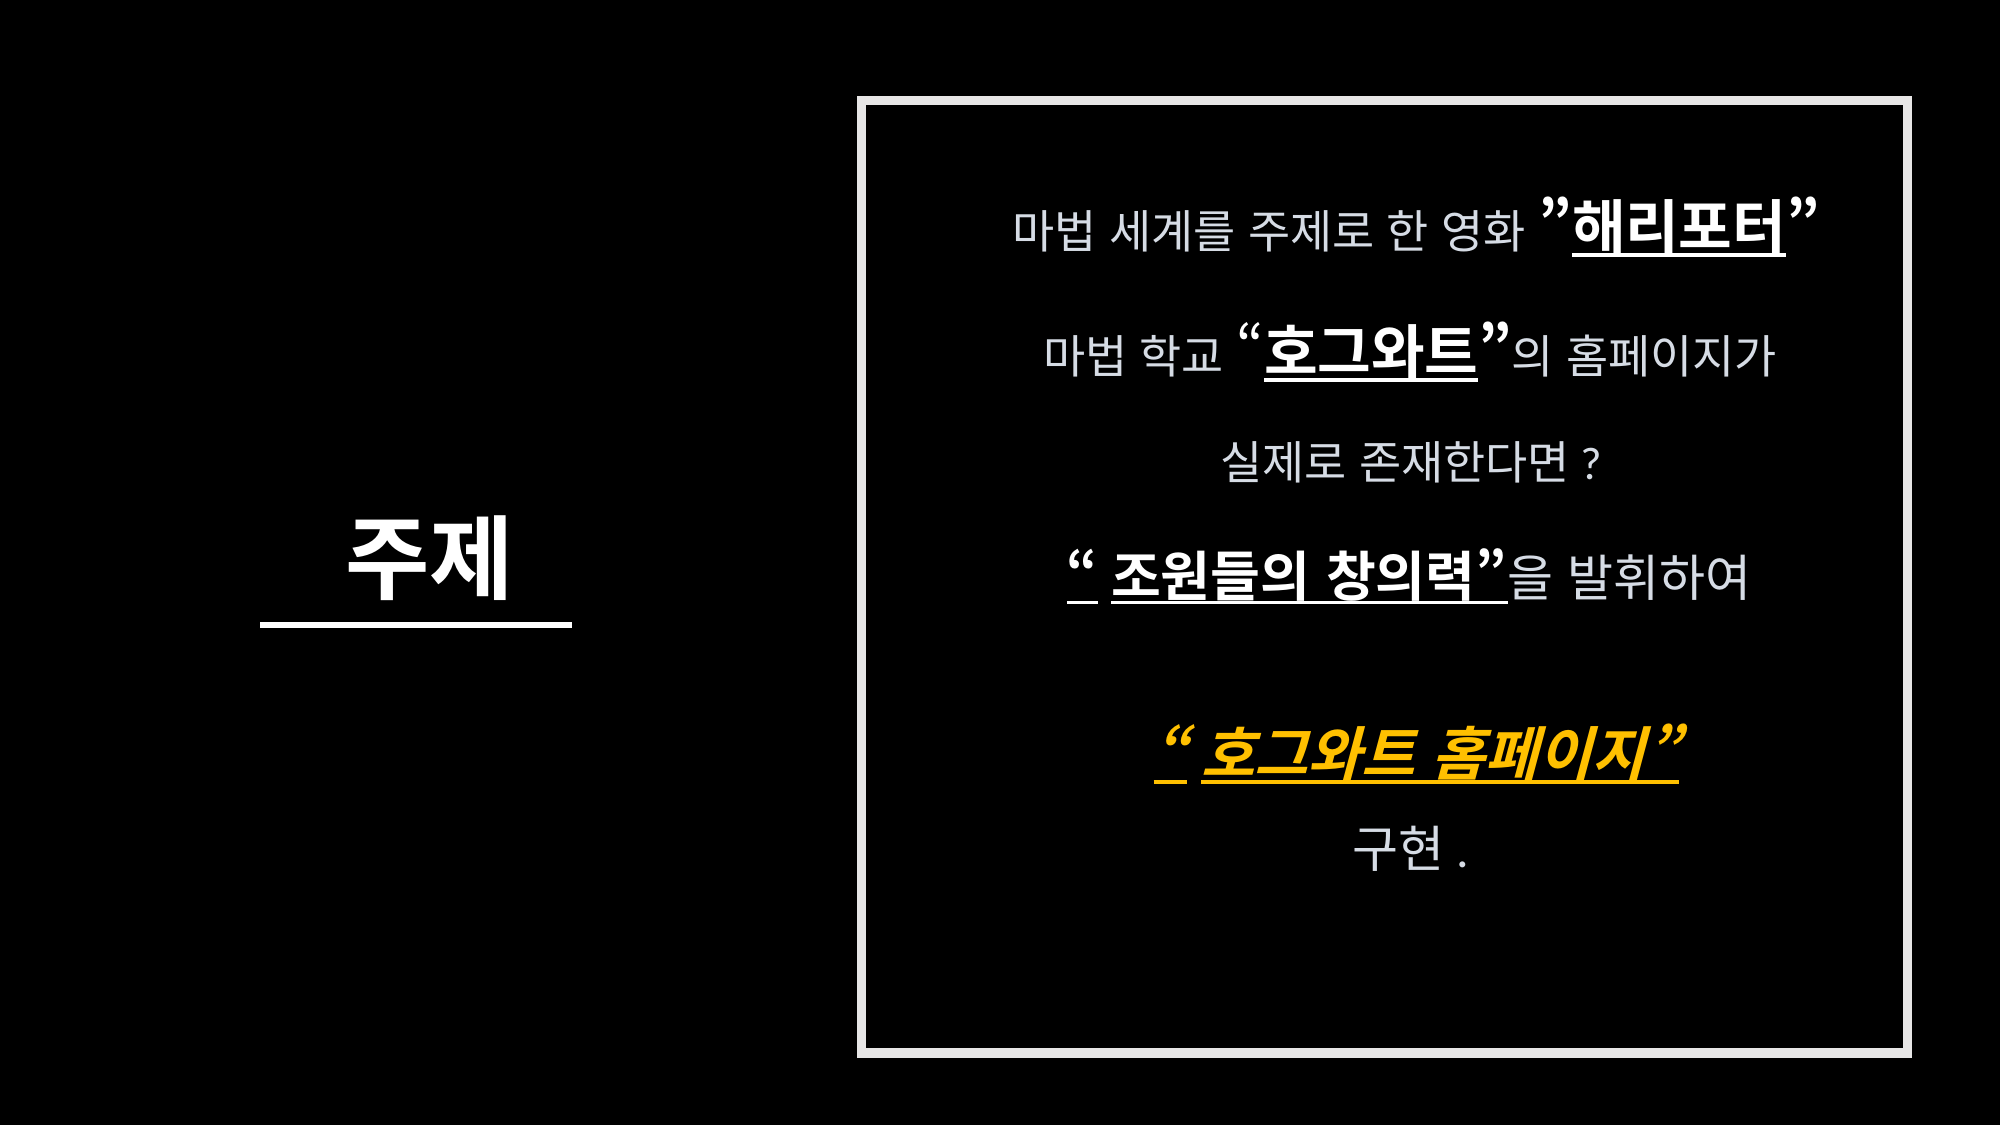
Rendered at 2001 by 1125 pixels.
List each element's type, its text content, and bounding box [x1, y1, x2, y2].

text_box [861, 100, 1908, 1054]
title 주제 [226, 476, 625, 649]
